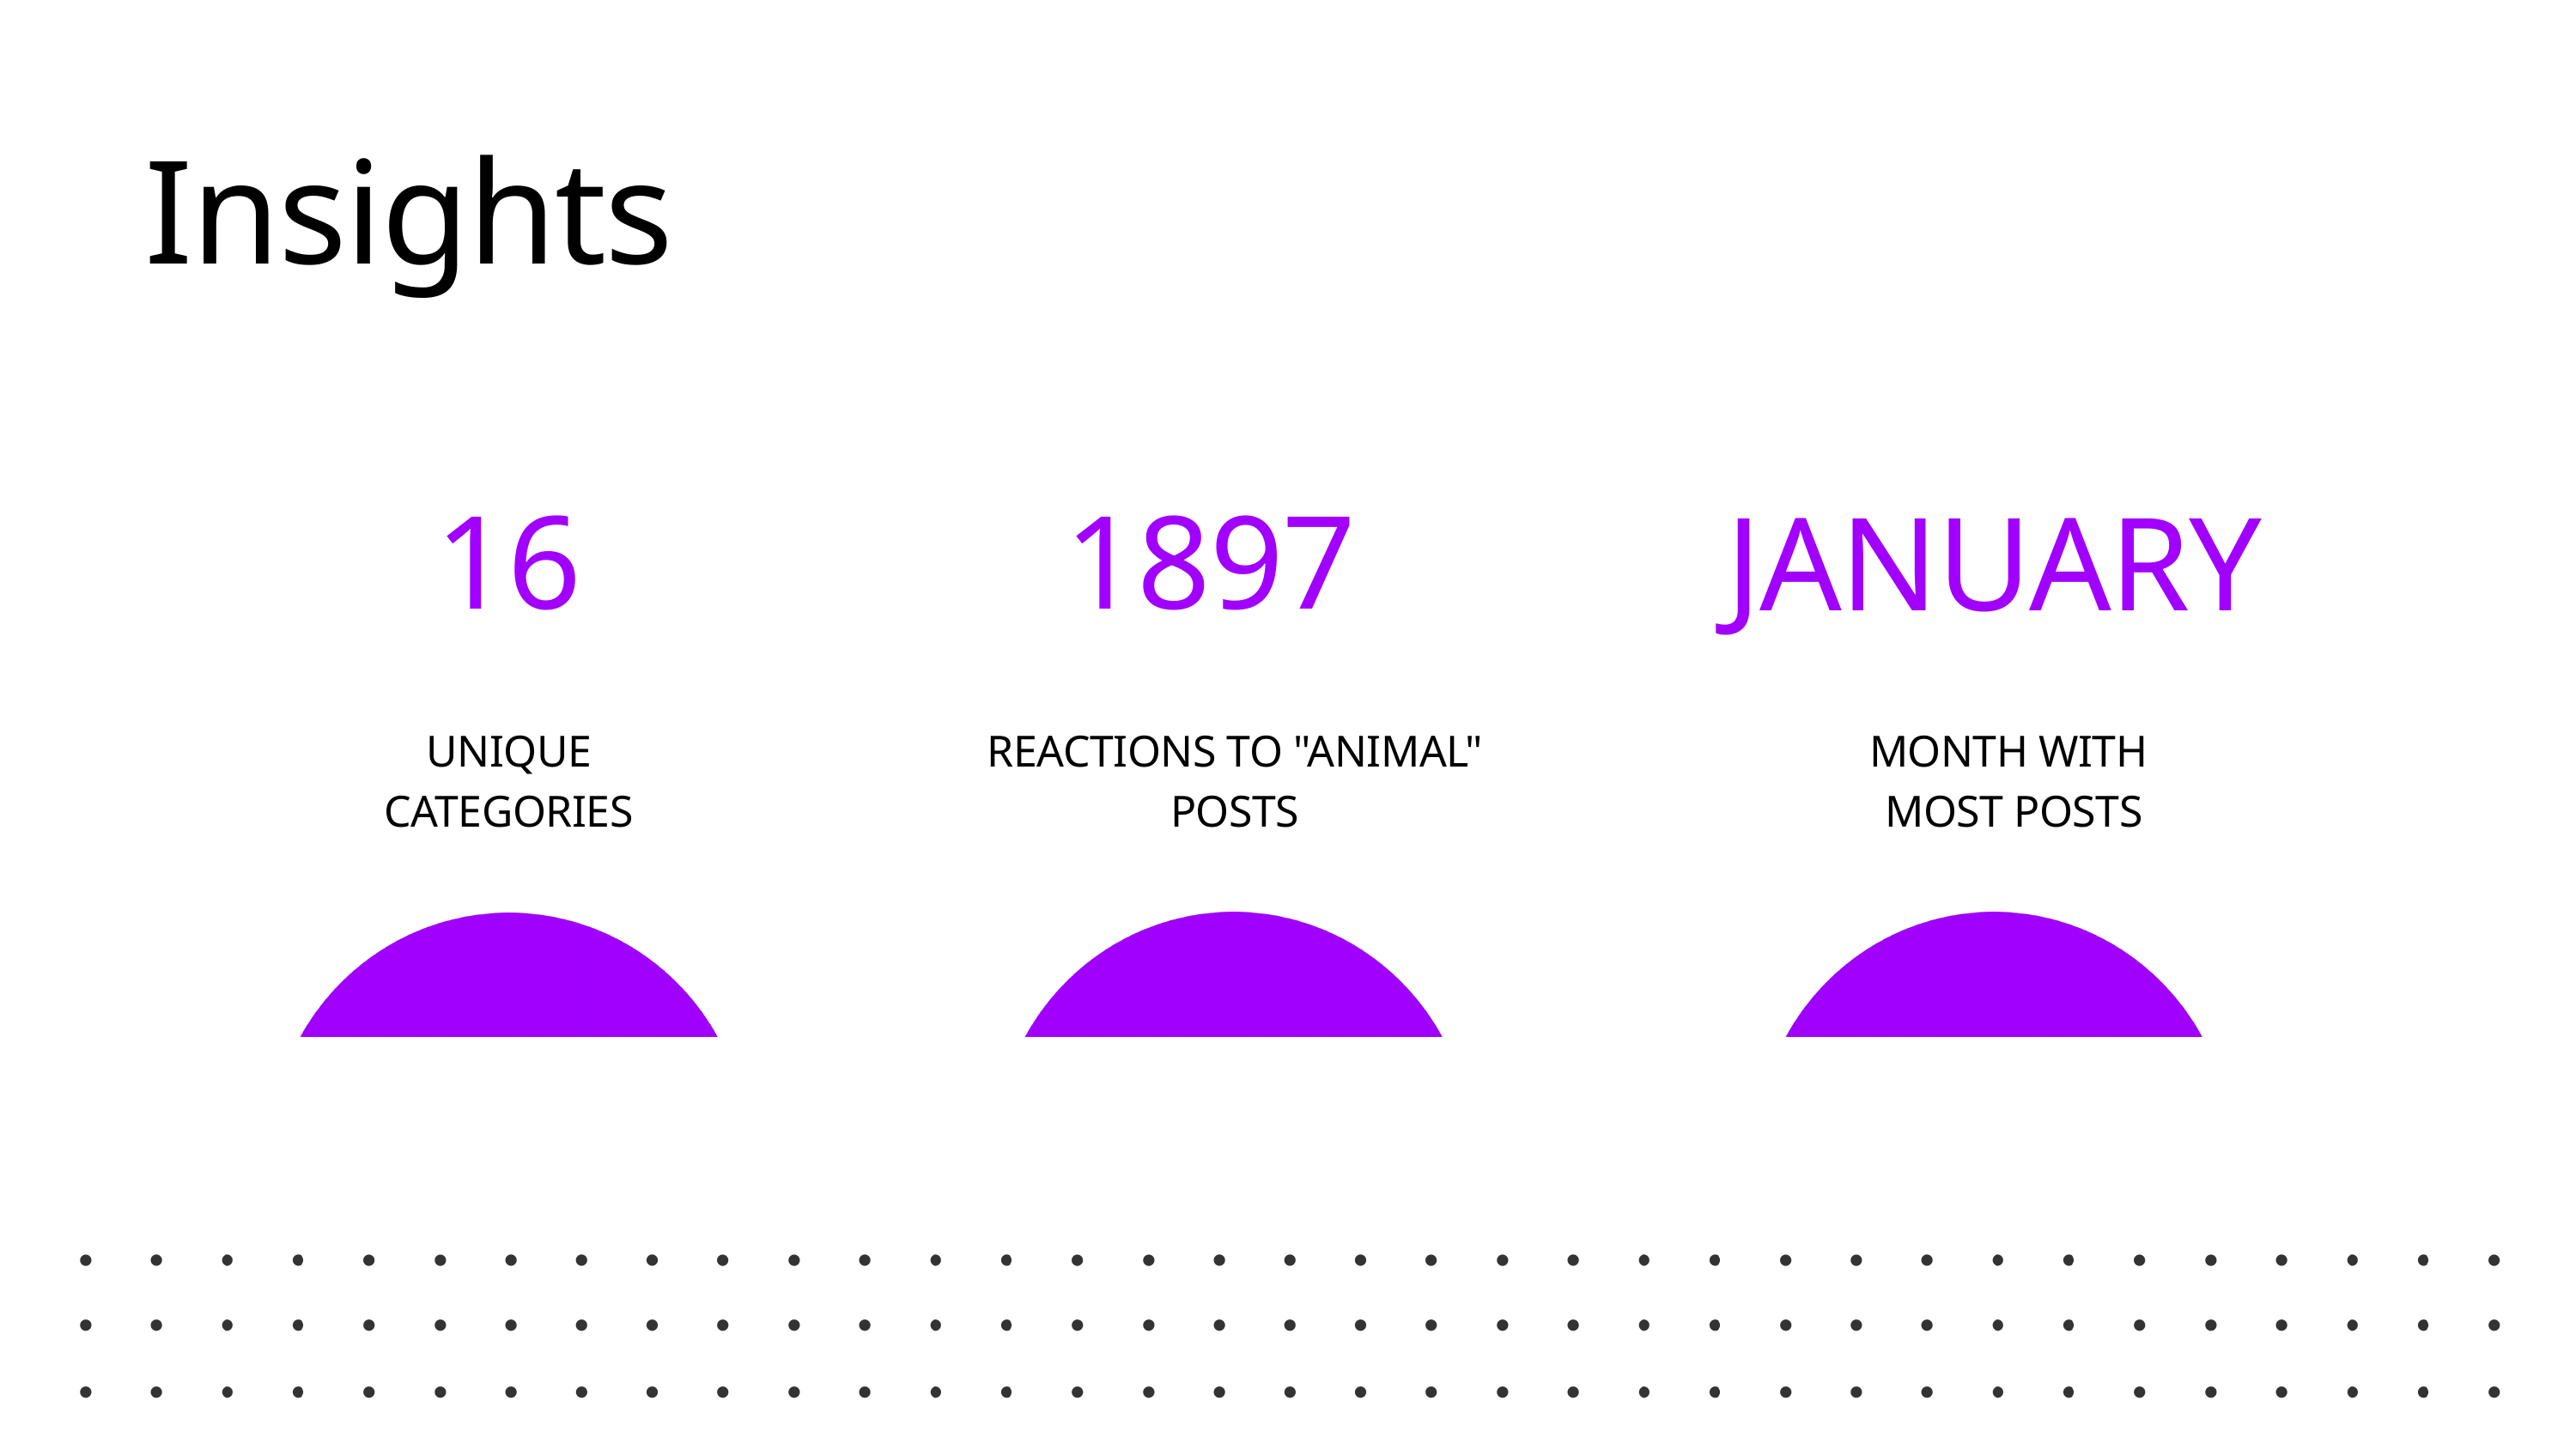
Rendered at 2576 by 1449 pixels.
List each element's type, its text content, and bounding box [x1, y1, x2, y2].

text_box 16 [252, 454, 765, 635]
text_box REACTIONS TO "ANIMAL" POSTS [961, 715, 1509, 836]
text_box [72, 1249, 2504, 1449]
text_box 1897 [881, 454, 1540, 635]
text_box JANUARY [1665, 456, 2324, 637]
text_box MONTH WITH MOST POSTS [1740, 715, 2287, 836]
text_box UNIQUE CATEGORIES [252, 715, 765, 836]
picture [1024, 912, 1443, 1037]
picture [1784, 912, 2204, 1037]
picture [299, 912, 719, 1037]
text_box Insights [144, 121, 799, 294]
